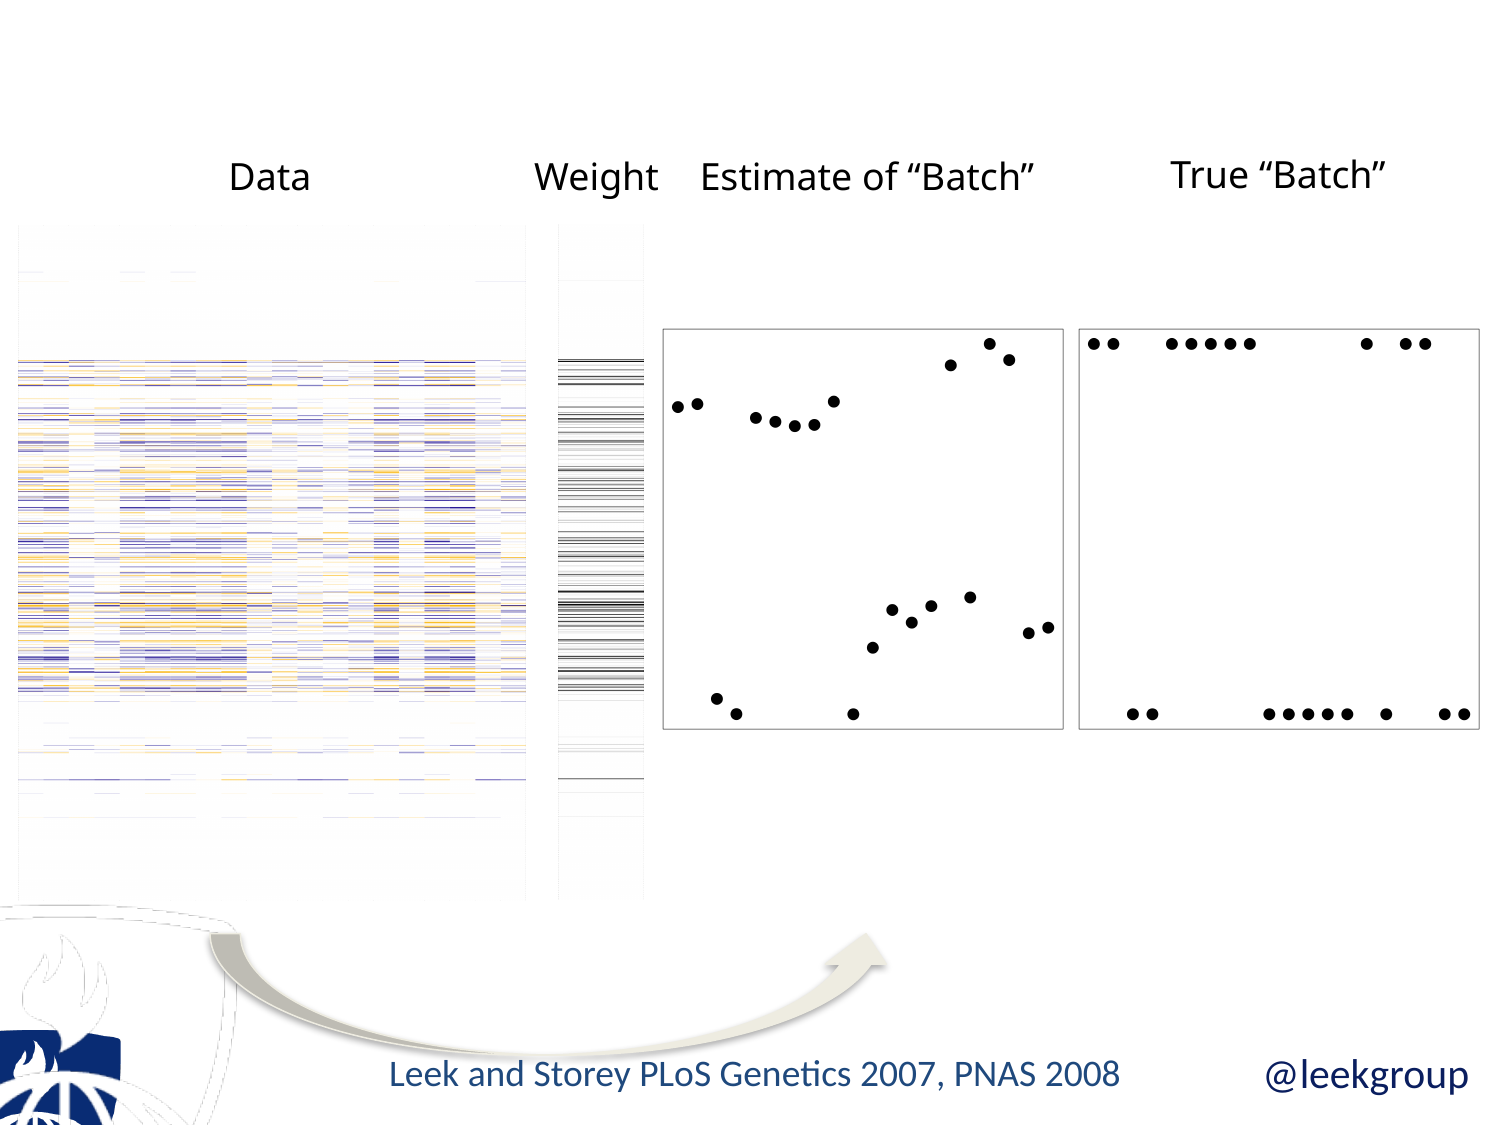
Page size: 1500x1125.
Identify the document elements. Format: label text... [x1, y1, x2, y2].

text_box Leek and Storey PLoS Genetics 2007, PNAS 2008 [374, 1041, 1137, 1102]
text_box Data [214, 146, 325, 205]
picture [558, 224, 644, 901]
text_box [676, 932, 887, 1041]
text_box [209, 932, 415, 1041]
picture [0, 225, 526, 1125]
picture [1075, 325, 1482, 732]
text_box Estimate of “Batch” [686, 146, 1049, 205]
text_box Weight [520, 146, 673, 205]
text_box True “Batch” [1156, 144, 1400, 203]
picture [659, 326, 1066, 732]
